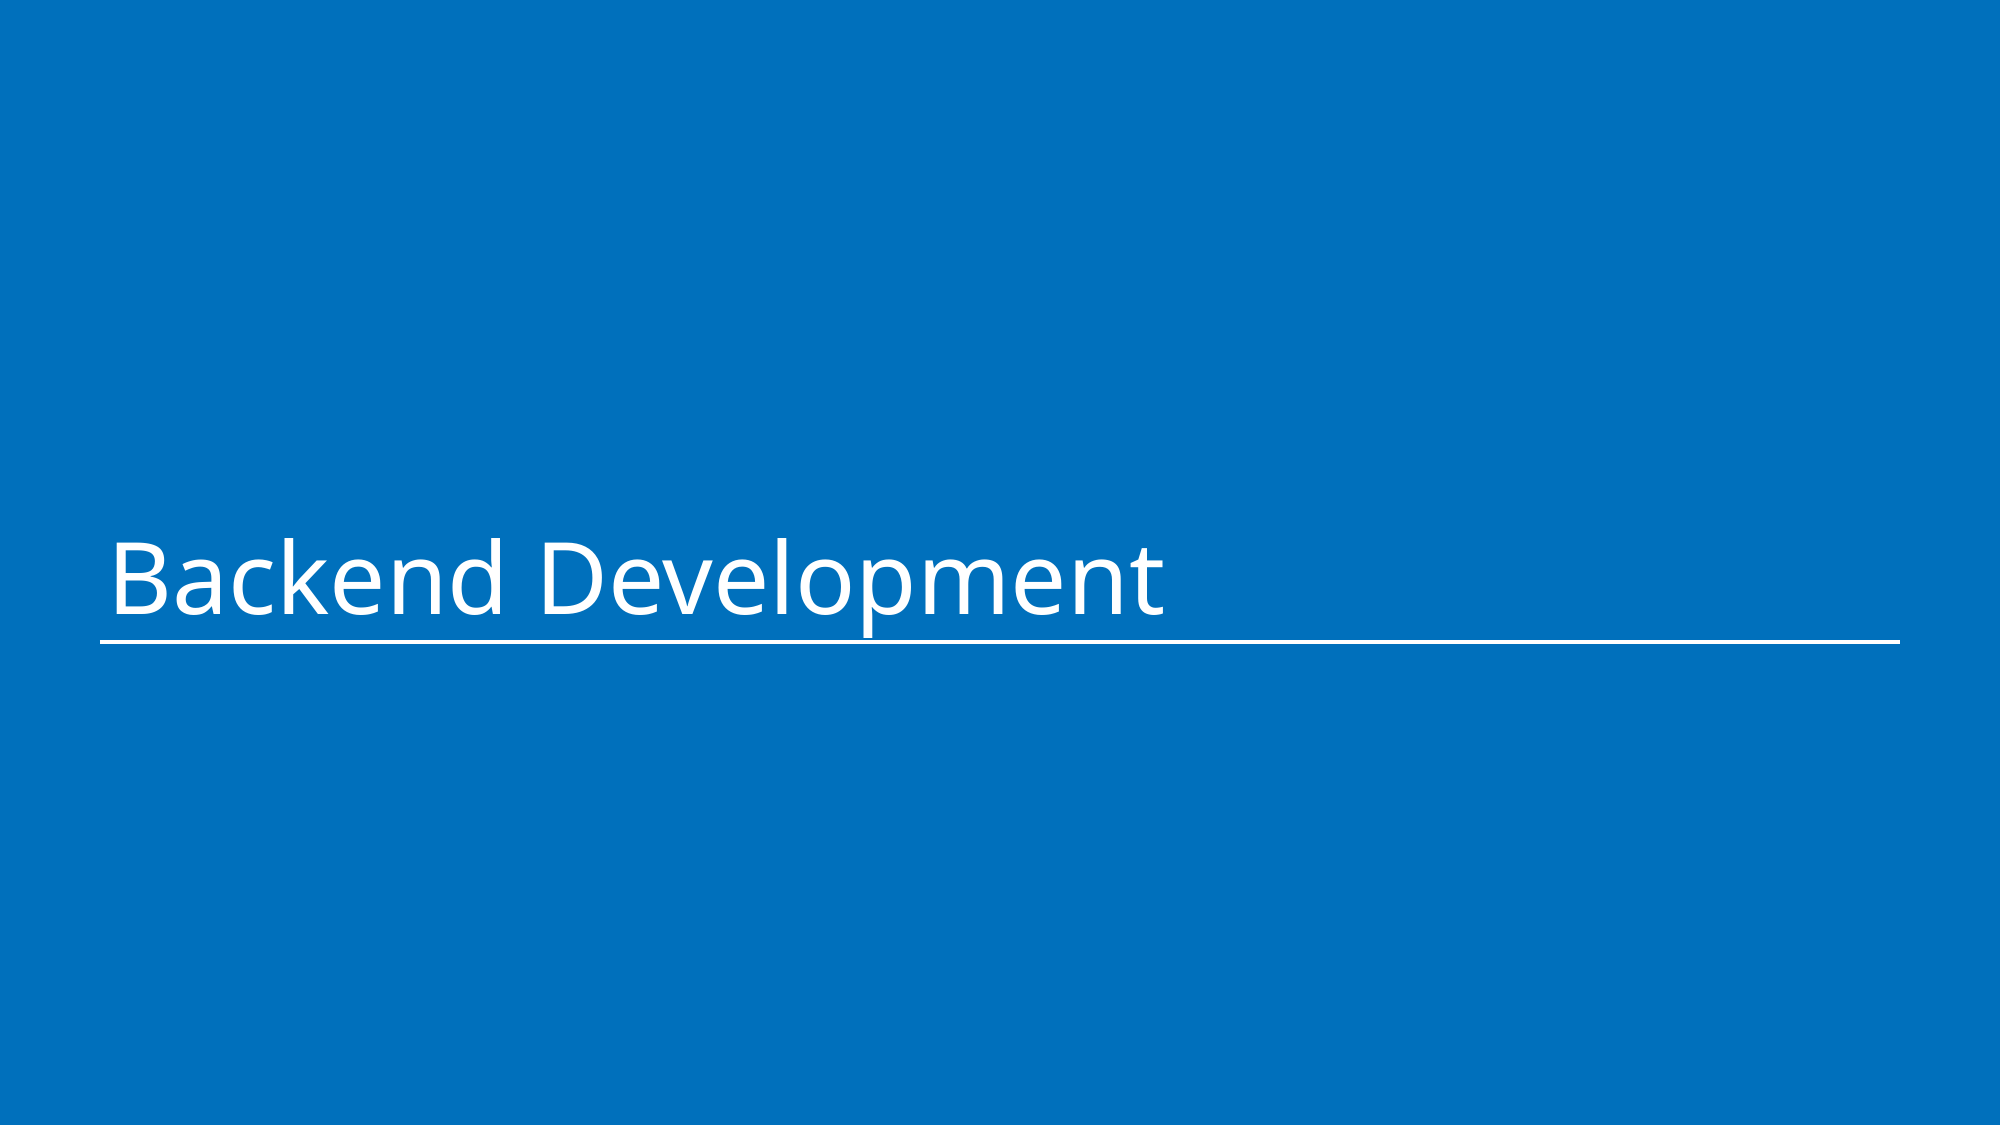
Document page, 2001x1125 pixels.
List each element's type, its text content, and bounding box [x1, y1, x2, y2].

title Backend Development [99, 482, 1900, 642]
